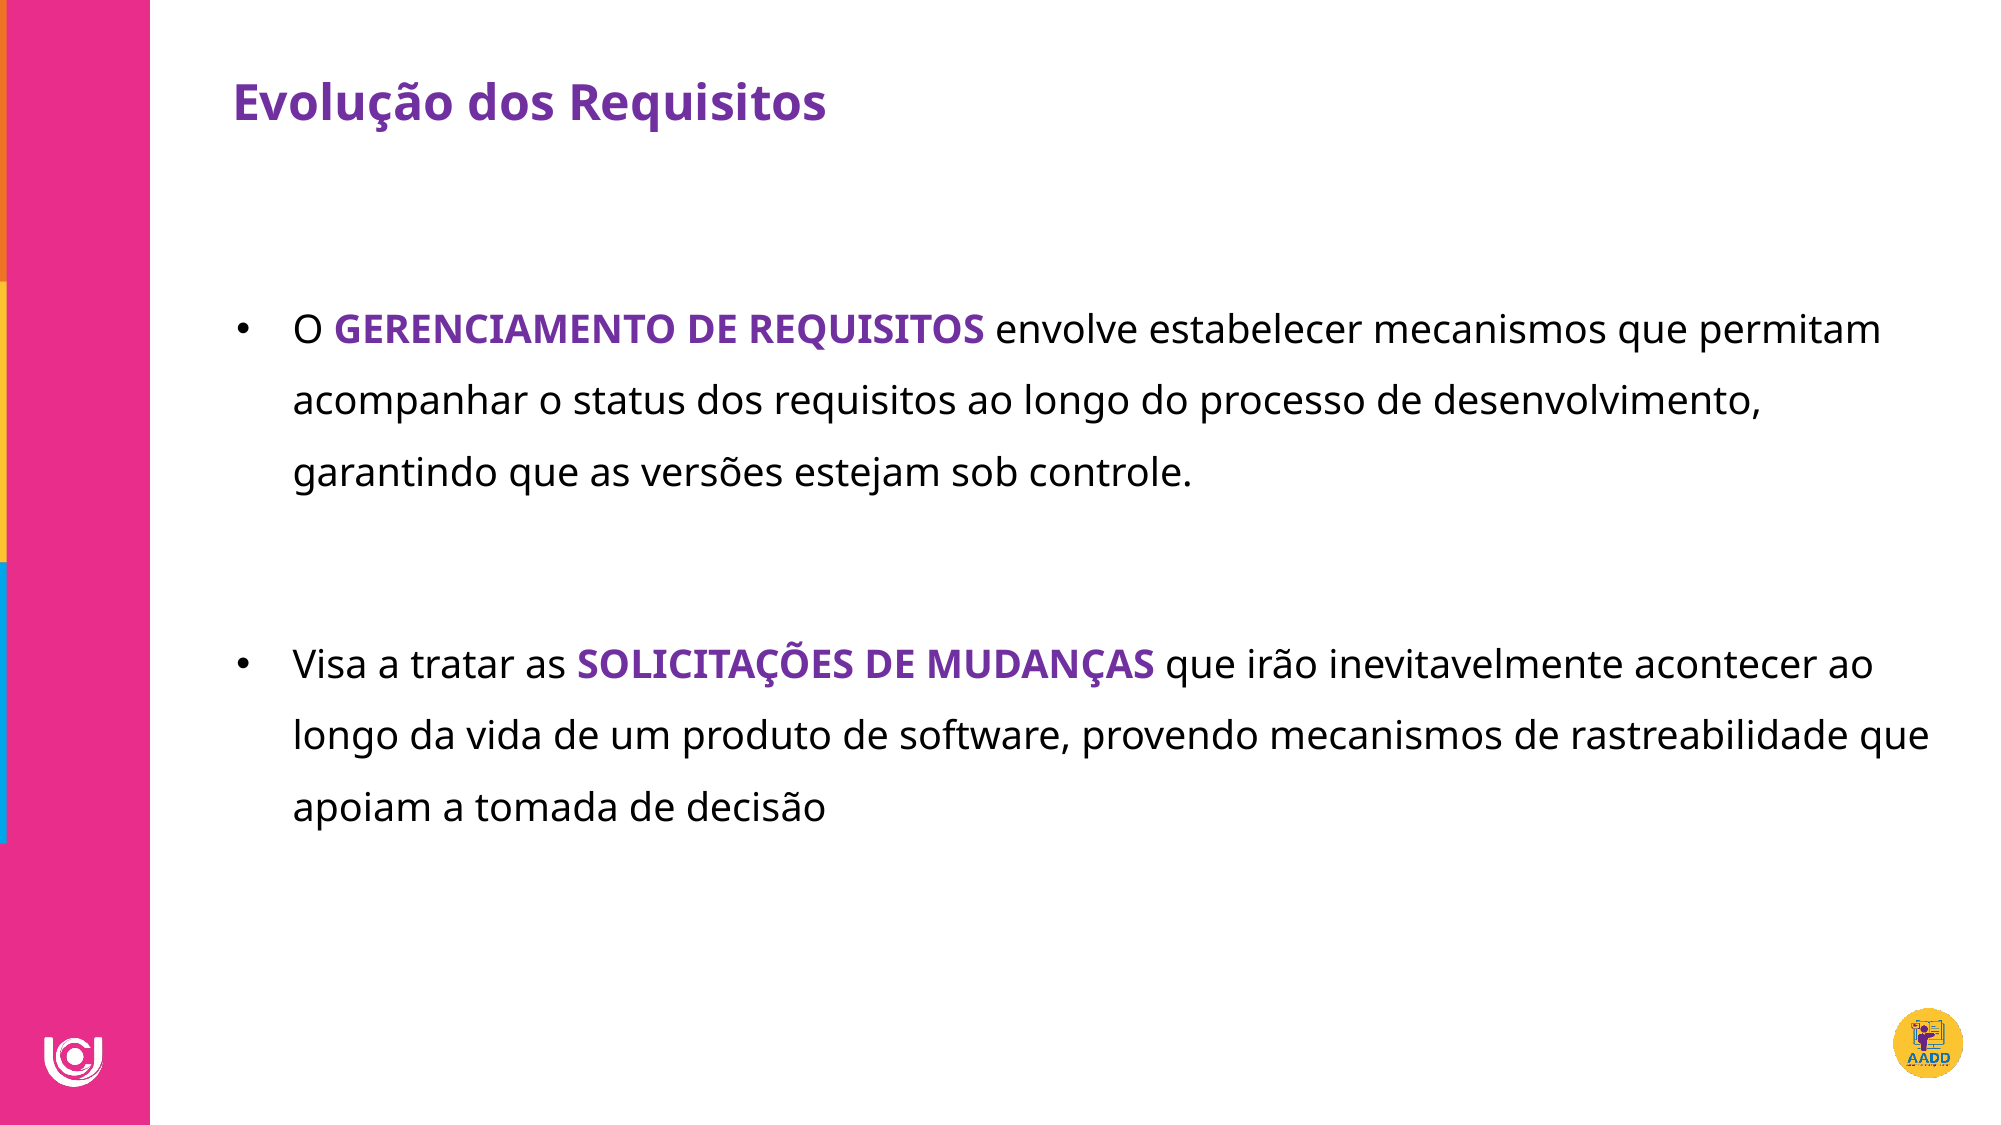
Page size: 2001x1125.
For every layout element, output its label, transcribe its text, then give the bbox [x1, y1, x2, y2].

picture [44, 1037, 106, 1088]
picture [1893, 1008, 1963, 1078]
list Evolução dos Requisitos [179, 33, 1898, 144]
text_box O GERENCIAMENTO DE REQUISITOS envolve estabelecer mecanismos que permitam acompanhar o status dos requisitos ao longo do processo de desenvolvimento, garantindo que as versões estejam sob controle. Visa a tratar as SOLICITAÇÕES DE MUDANÇAS que irão inevitavelmente acontecer ao longo da vida de um produto de software, provendo mecanismos de rastreabilidade que apoiam a tomada de decisão [221, 273, 1957, 837]
